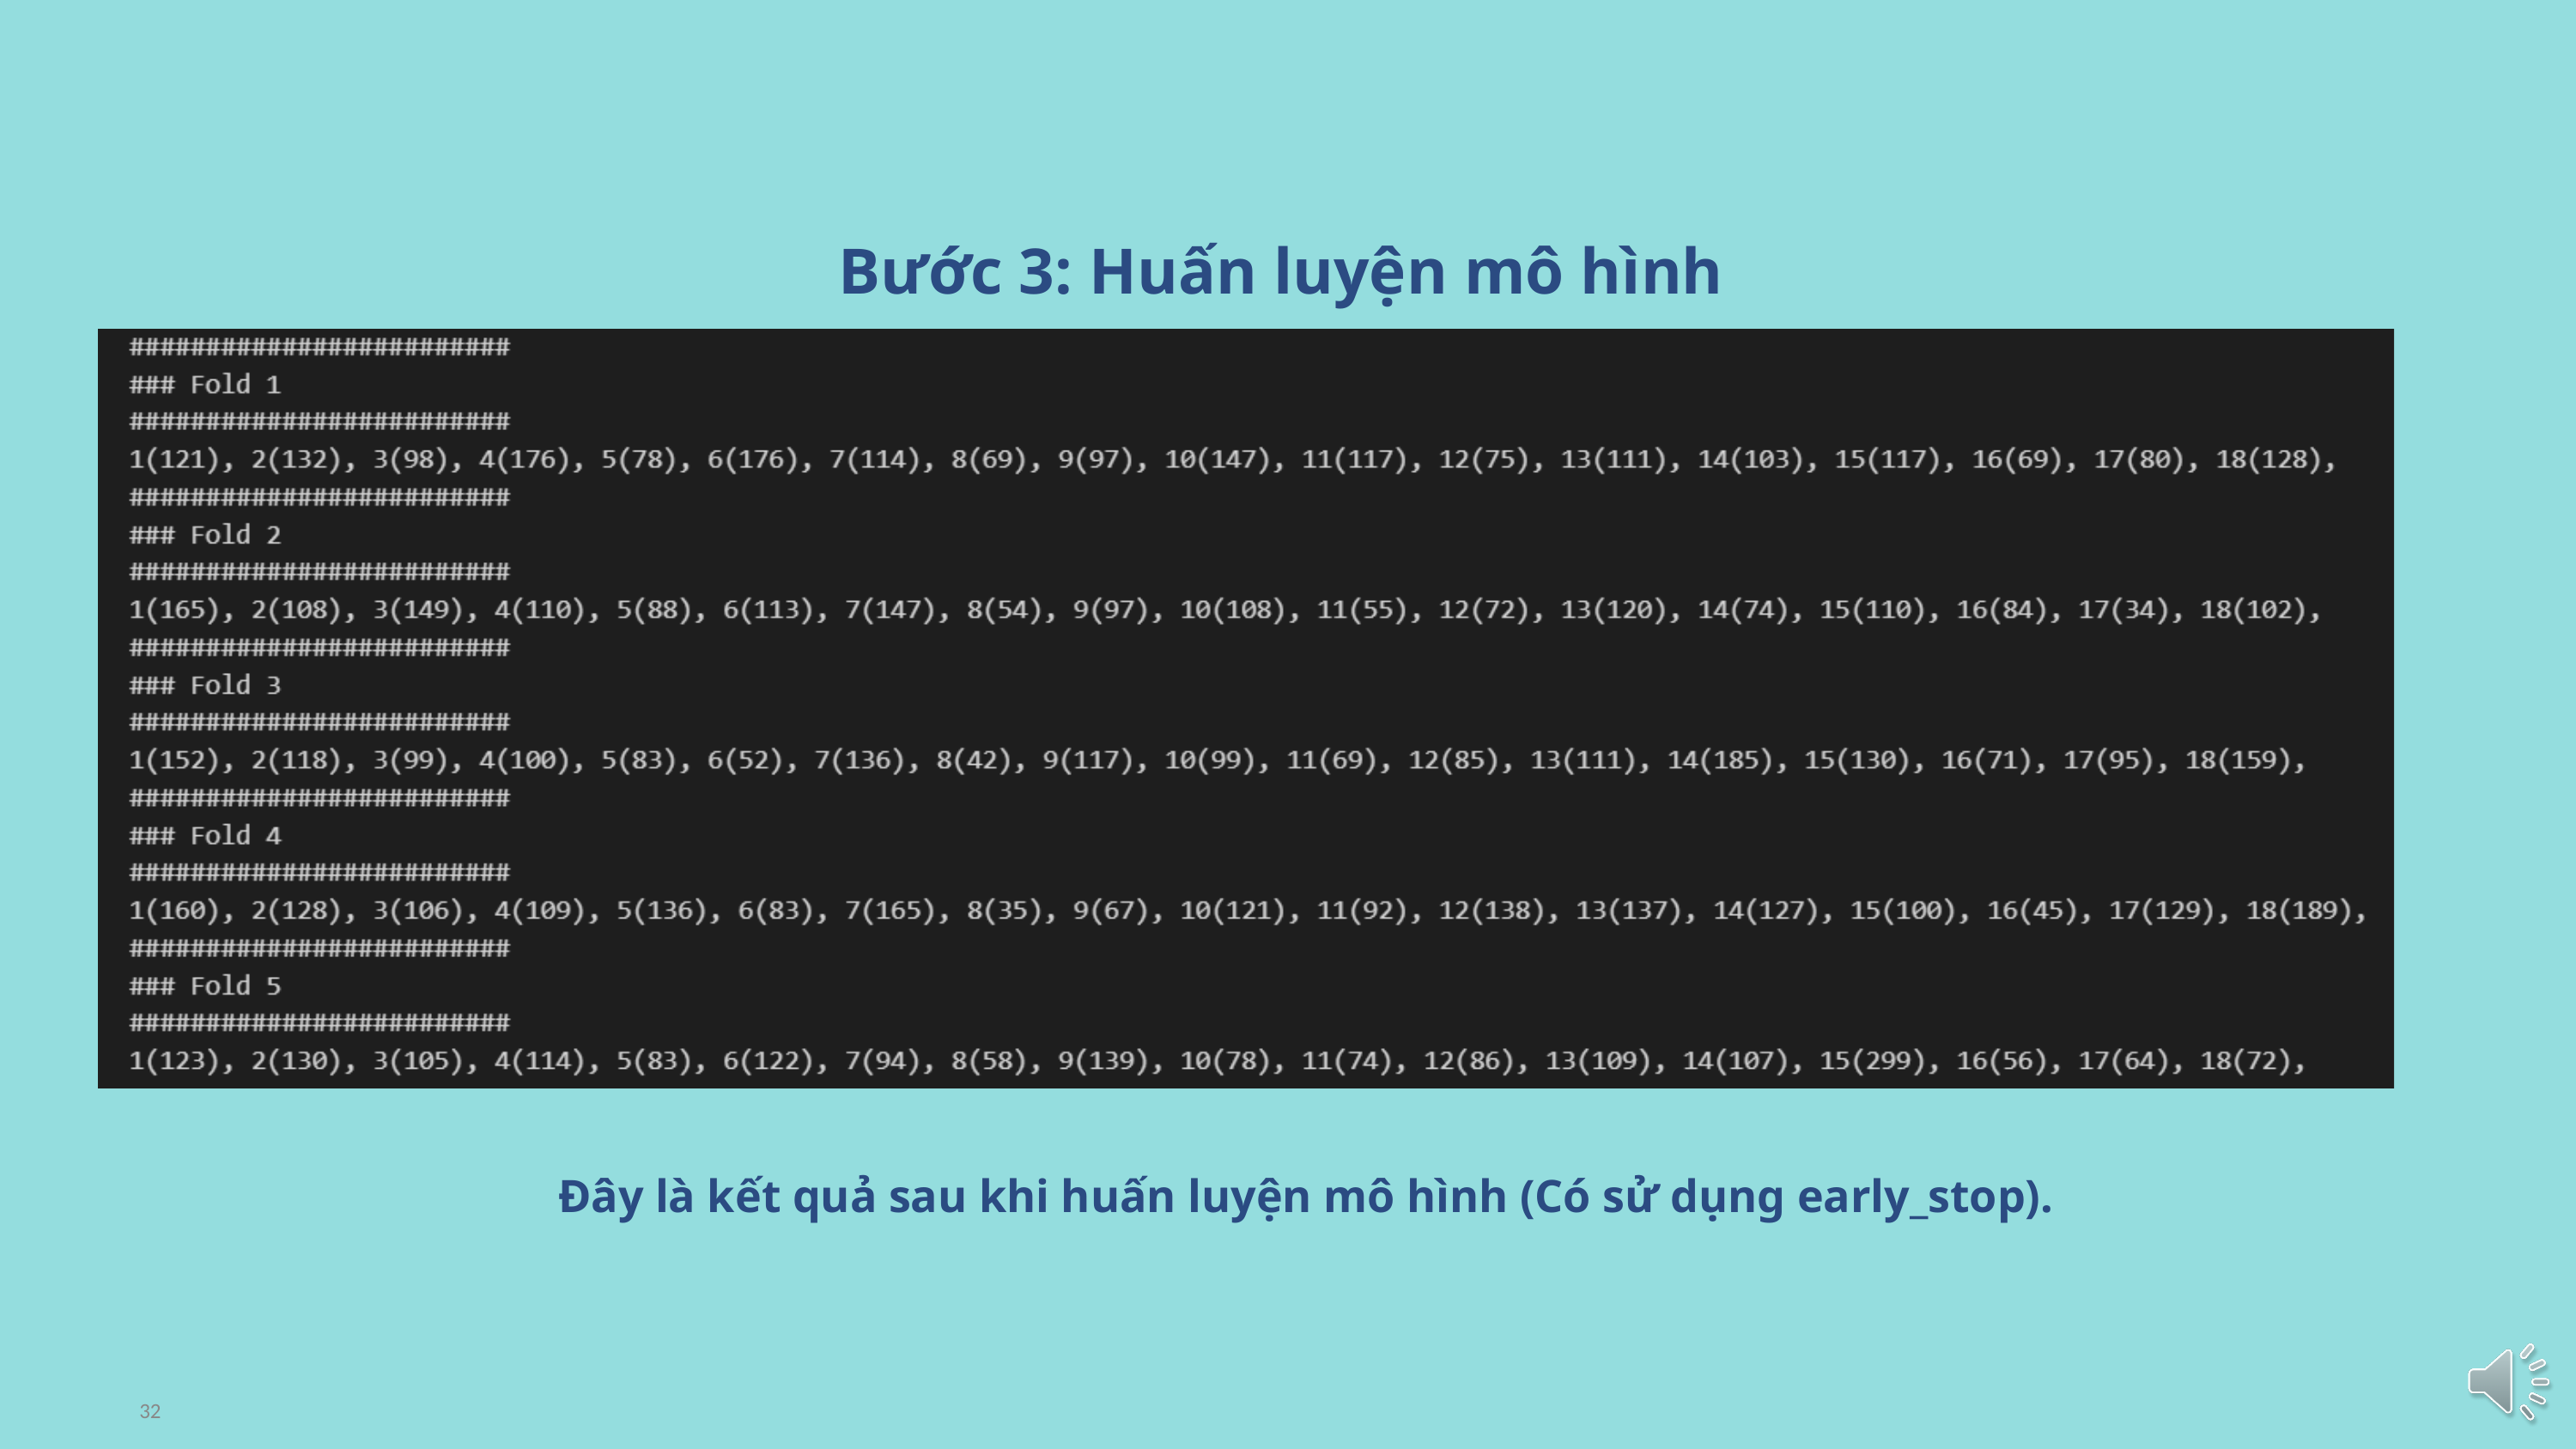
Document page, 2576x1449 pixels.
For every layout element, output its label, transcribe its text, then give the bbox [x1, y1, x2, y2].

text_box Bước 3: Huấn luyện mô hình [144, 142, 2418, 307]
text_box Đây là kết quả sau khi huấn luyện mô hình (Có sử dụng early_stop). [216, 1149, 2360, 1222]
text_box [98, 329, 2395, 1088]
slide_number 32 [0, 1384, 301, 1436]
picture [2468, 1341, 2555, 1428]
